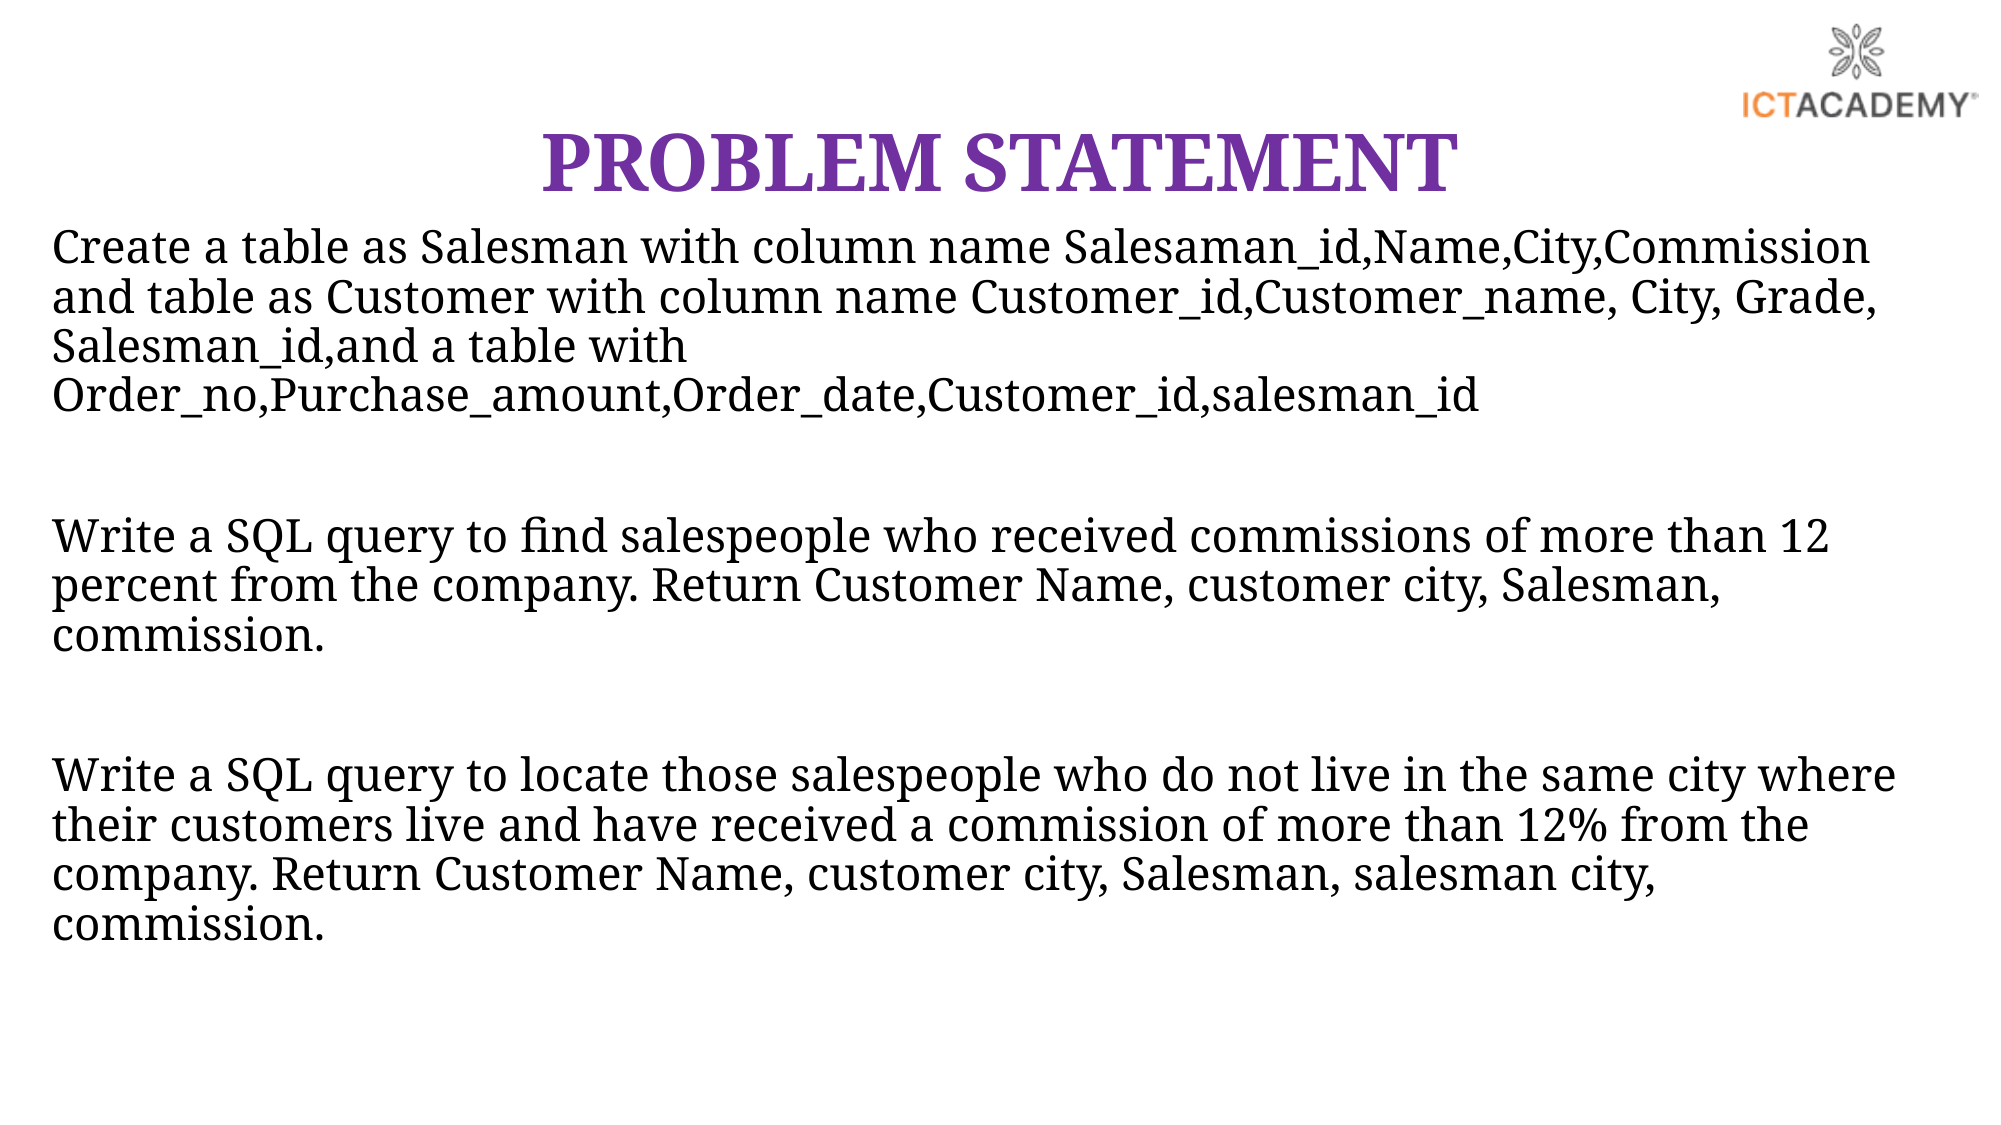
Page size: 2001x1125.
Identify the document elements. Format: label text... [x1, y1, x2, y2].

title PROBLEM STATEMENT [95, 115, 1905, 216]
picture [1743, 22, 1979, 120]
list Create a table as Salesman with column name Salesaman_id,Name,City,Commission and table as Customer with column name Customer_id,Customer_name, City, Grade, Salesman_id,and a table with Order_no,Purchase_amount,Order_date,Customer_id,salesman_id Write a SQL query to find salespeople who received commissions of more than 12 percent from the company. Return Customer Name, customer city, Salesman, commission. Write a SQL query to locate those salespeople who do not live in the same city where their customers live and have received a commission of more than 12% from the company. Return Customer Name, customer city, Salesman, salesman city, commission. [36, 216, 1954, 1097]
